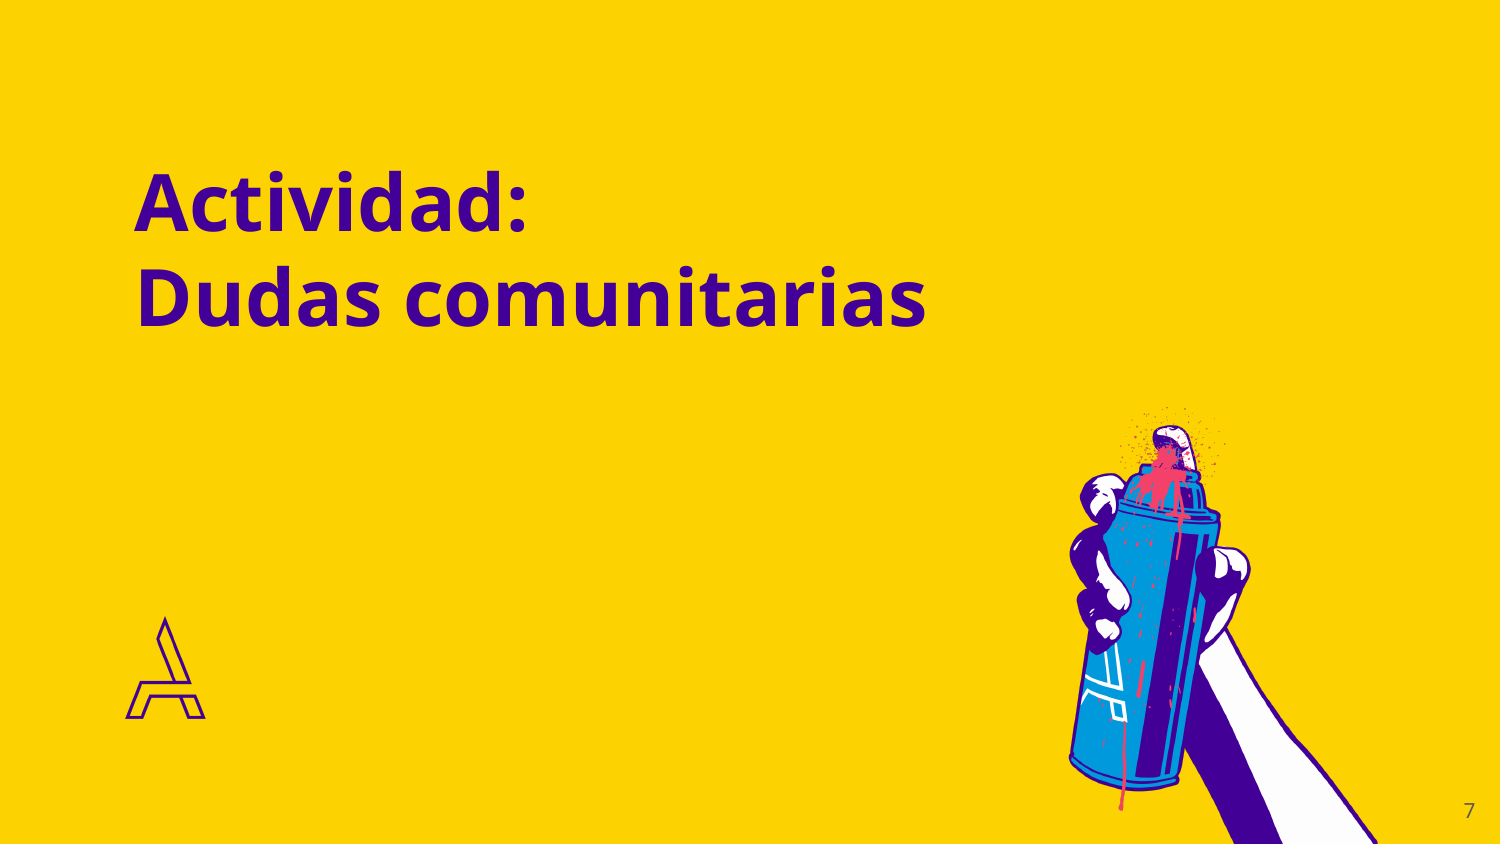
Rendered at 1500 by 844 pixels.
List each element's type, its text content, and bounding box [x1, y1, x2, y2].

picture [1068, 406, 1382, 844]
title Actividad: Dudas comunitarias [119, 137, 977, 496]
picture [124, 616, 206, 719]
slide_number ‹#› [1400, 779, 1491, 844]
